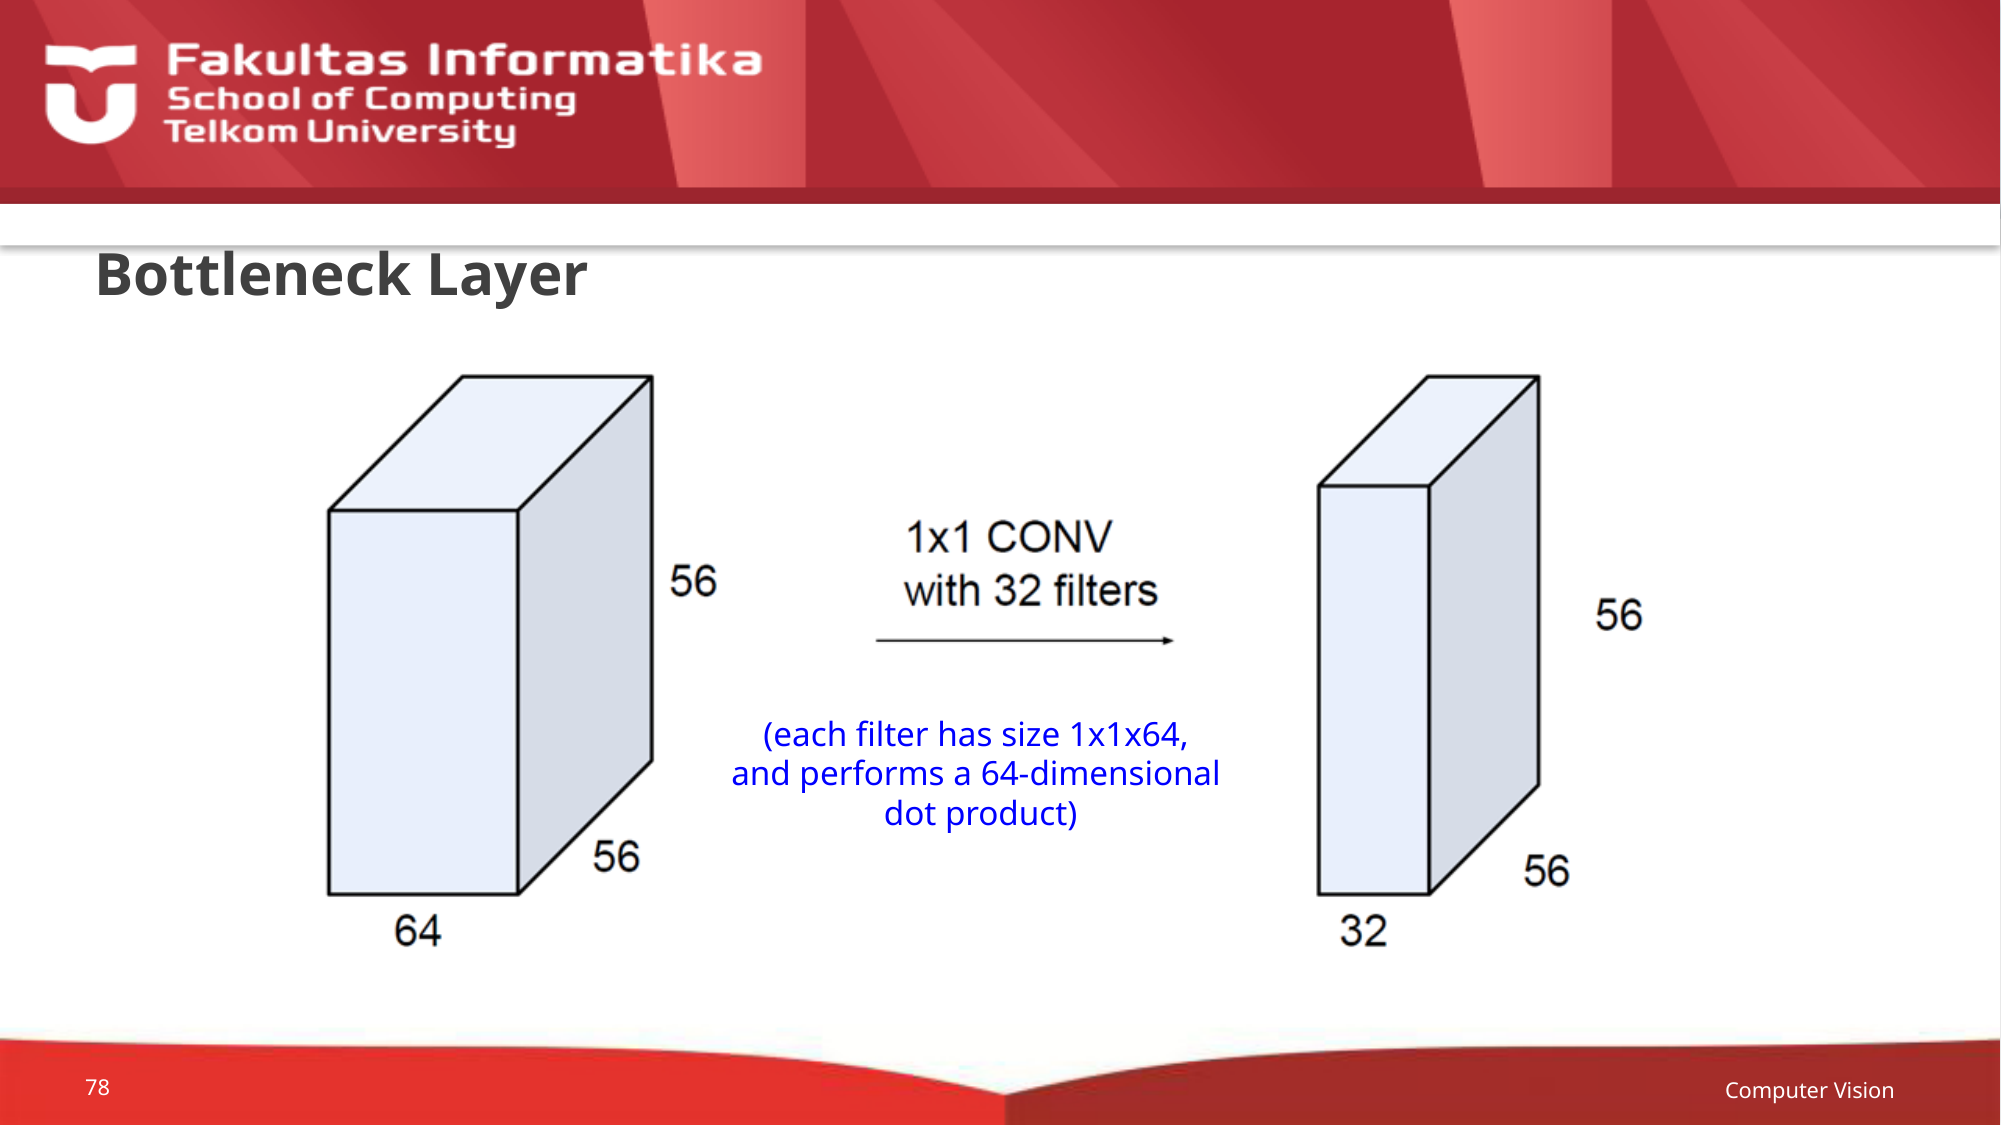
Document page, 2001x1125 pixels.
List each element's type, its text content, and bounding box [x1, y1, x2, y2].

slide_number 78 [85, 1058, 164, 1119]
picture [0, 0, 2001, 1125]
title Bottleneck Layer [79, 219, 1901, 325]
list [309, 351, 1677, 969]
list Computer Vision [1185, 1058, 1911, 1119]
